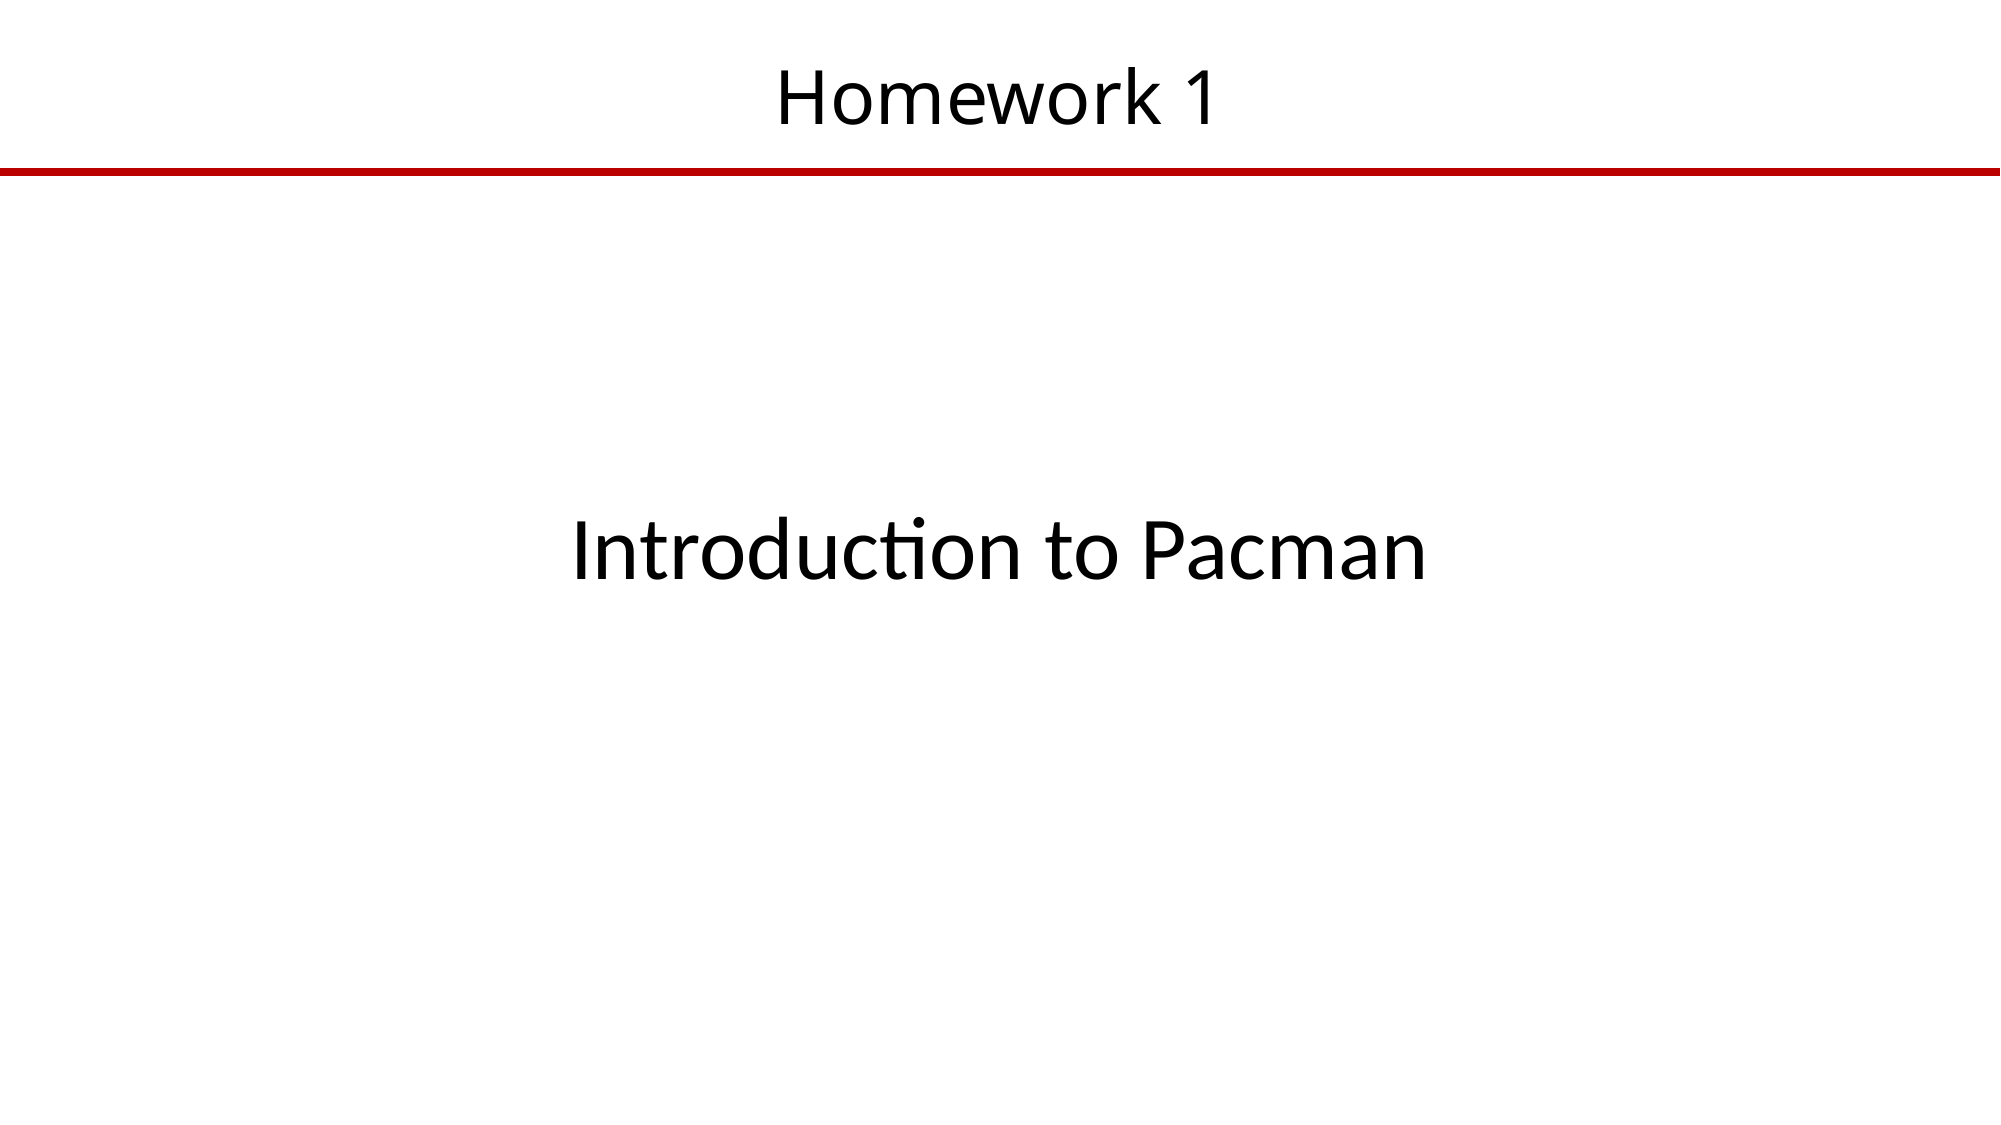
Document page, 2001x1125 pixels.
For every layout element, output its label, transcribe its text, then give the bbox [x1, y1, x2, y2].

list Introduction to Pacman [292, 494, 1708, 607]
title Homework 1 [137, 50, 1863, 150]
